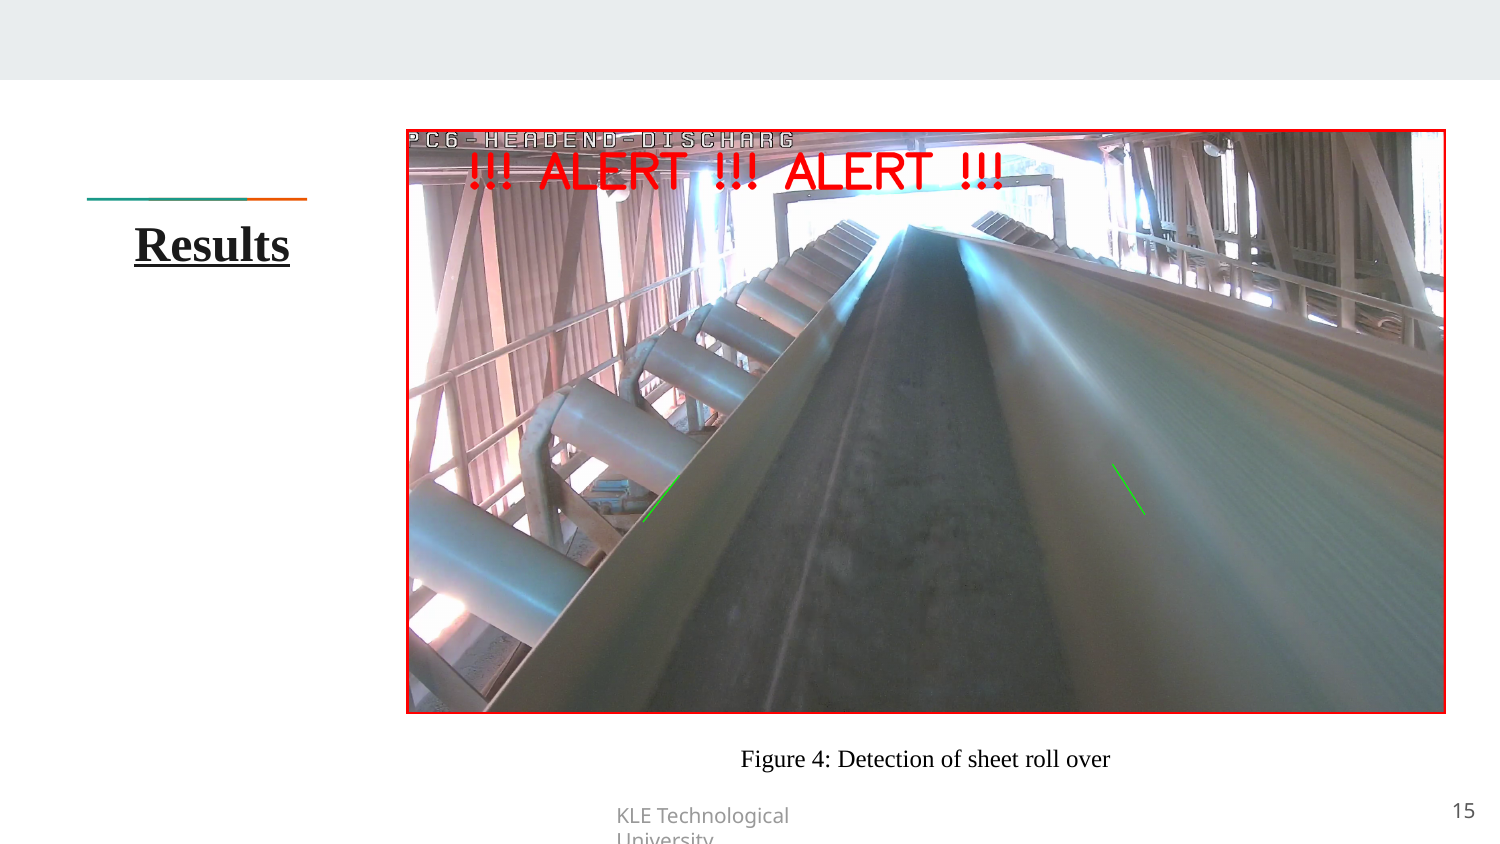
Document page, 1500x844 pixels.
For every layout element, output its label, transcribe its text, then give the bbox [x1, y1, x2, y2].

text_box KLE Technological University [601, 788, 899, 844]
title Results [119, 196, 399, 285]
picture [405, 129, 1446, 715]
text_box Figure 4: Detection of sheet roll over [506, 735, 1345, 781]
slide_number 15 [1400, 779, 1491, 844]
